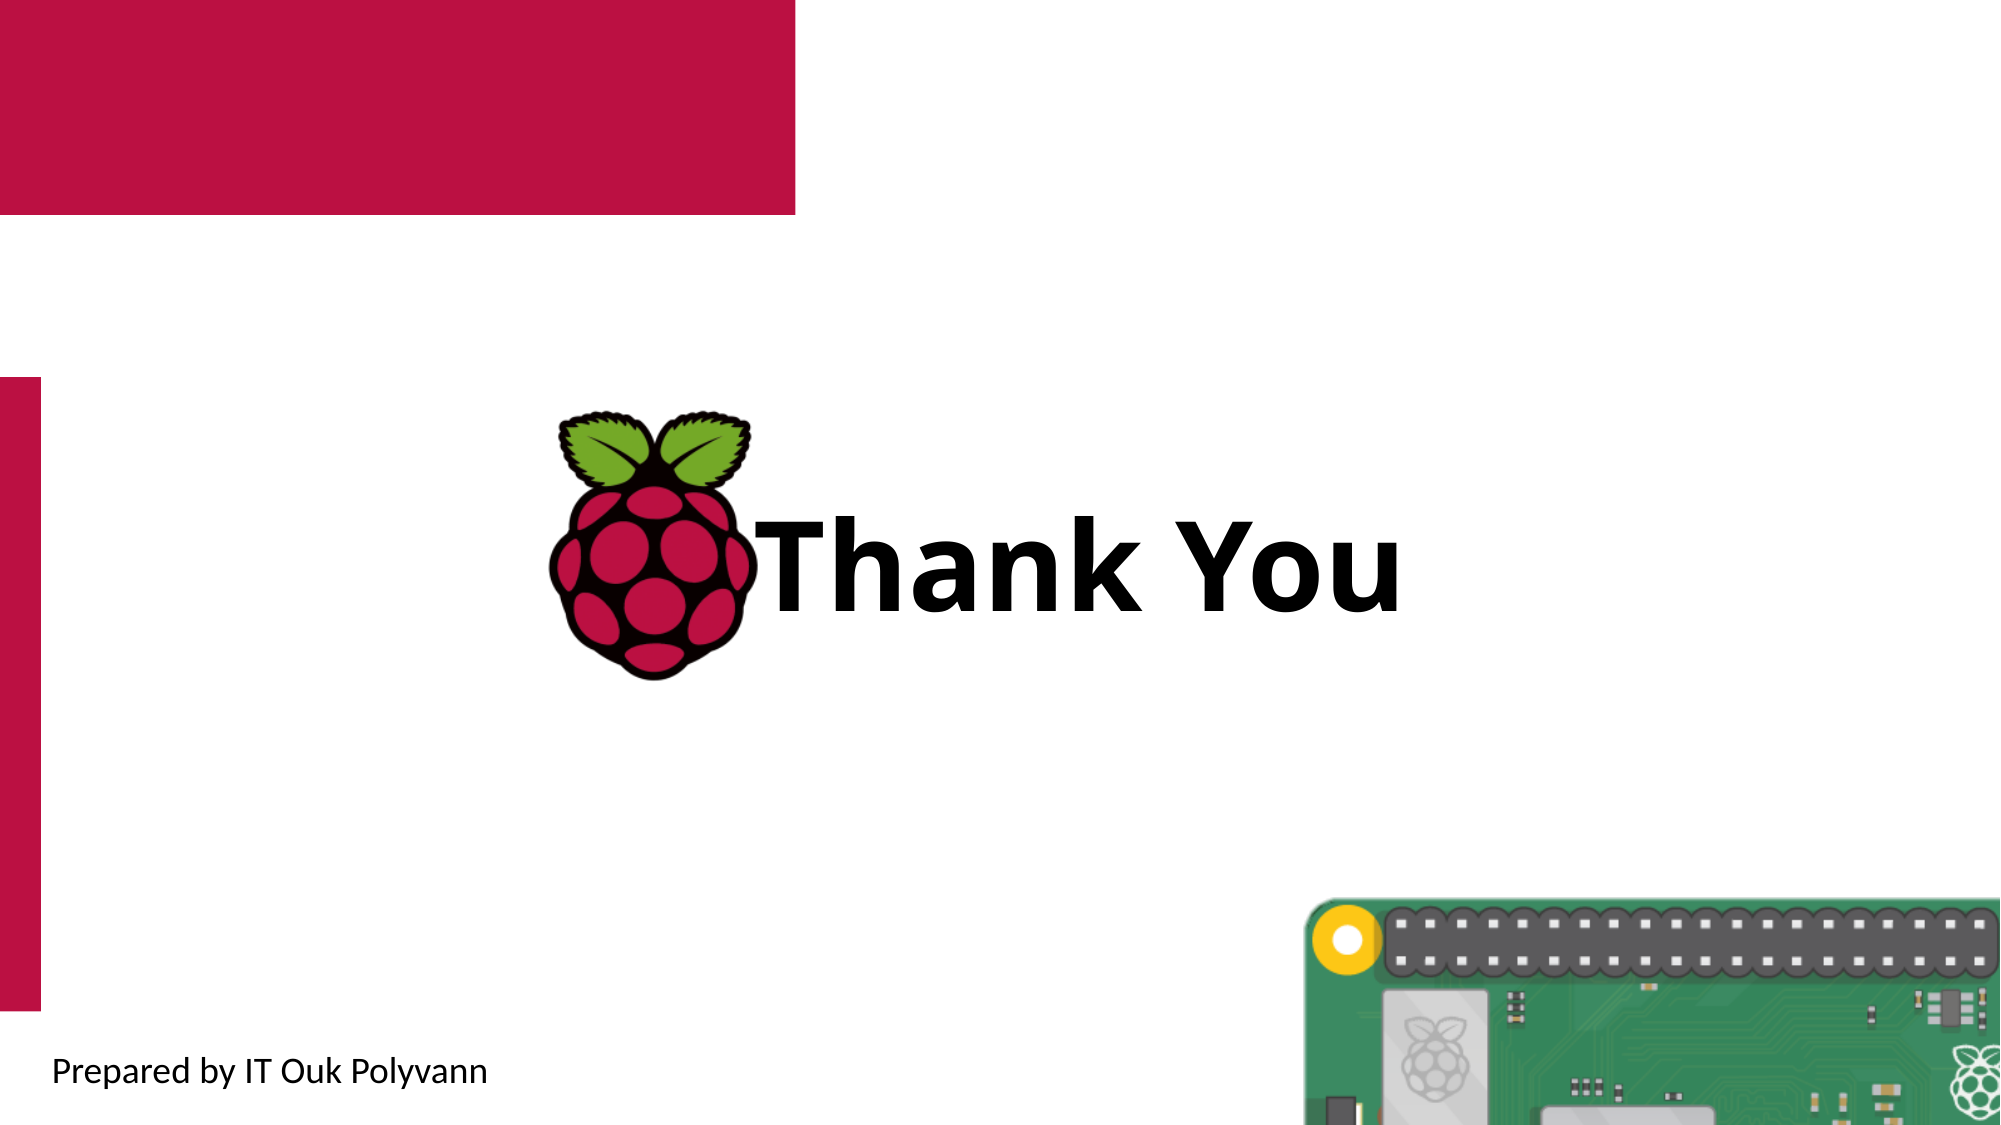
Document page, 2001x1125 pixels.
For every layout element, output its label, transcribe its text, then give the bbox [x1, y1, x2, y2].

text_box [467, 377, 1458, 712]
text_box [0, 0, 796, 216]
text_box Prepared by IT Ouk Polyvann [37, 1038, 638, 1099]
picture [1204, 808, 2000, 1125]
text_box [0, 376, 42, 1012]
